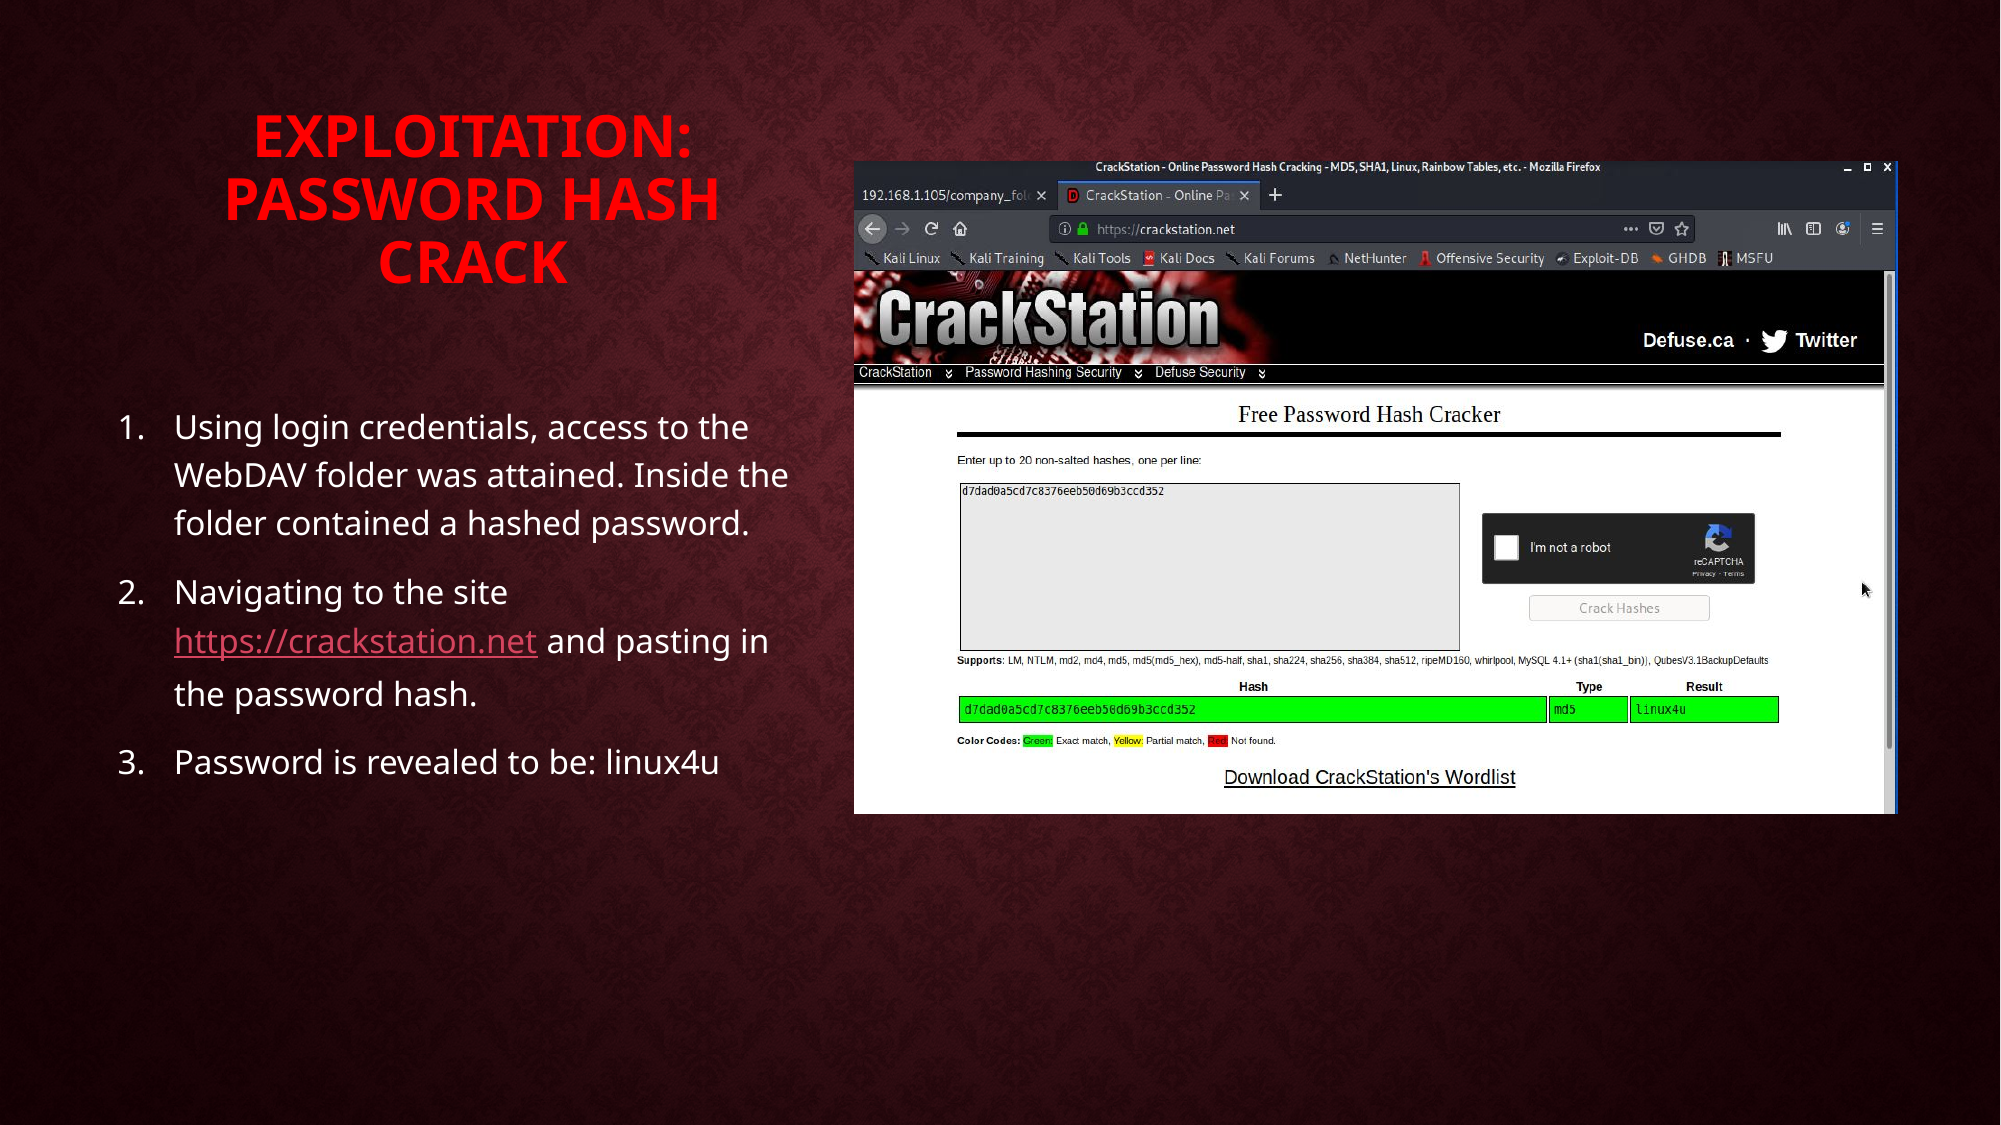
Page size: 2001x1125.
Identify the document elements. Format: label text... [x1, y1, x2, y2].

title Exploitation: password hash crack [150, 99, 796, 390]
list Using login credentials, access to the WebDAV folder was attained. Inside the folder contained a hashed password. Navigating to the site https://crackstation.net and pasting in the password hash. Password is revealed to be: linux4u [102, 390, 834, 950]
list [854, 160, 1898, 815]
